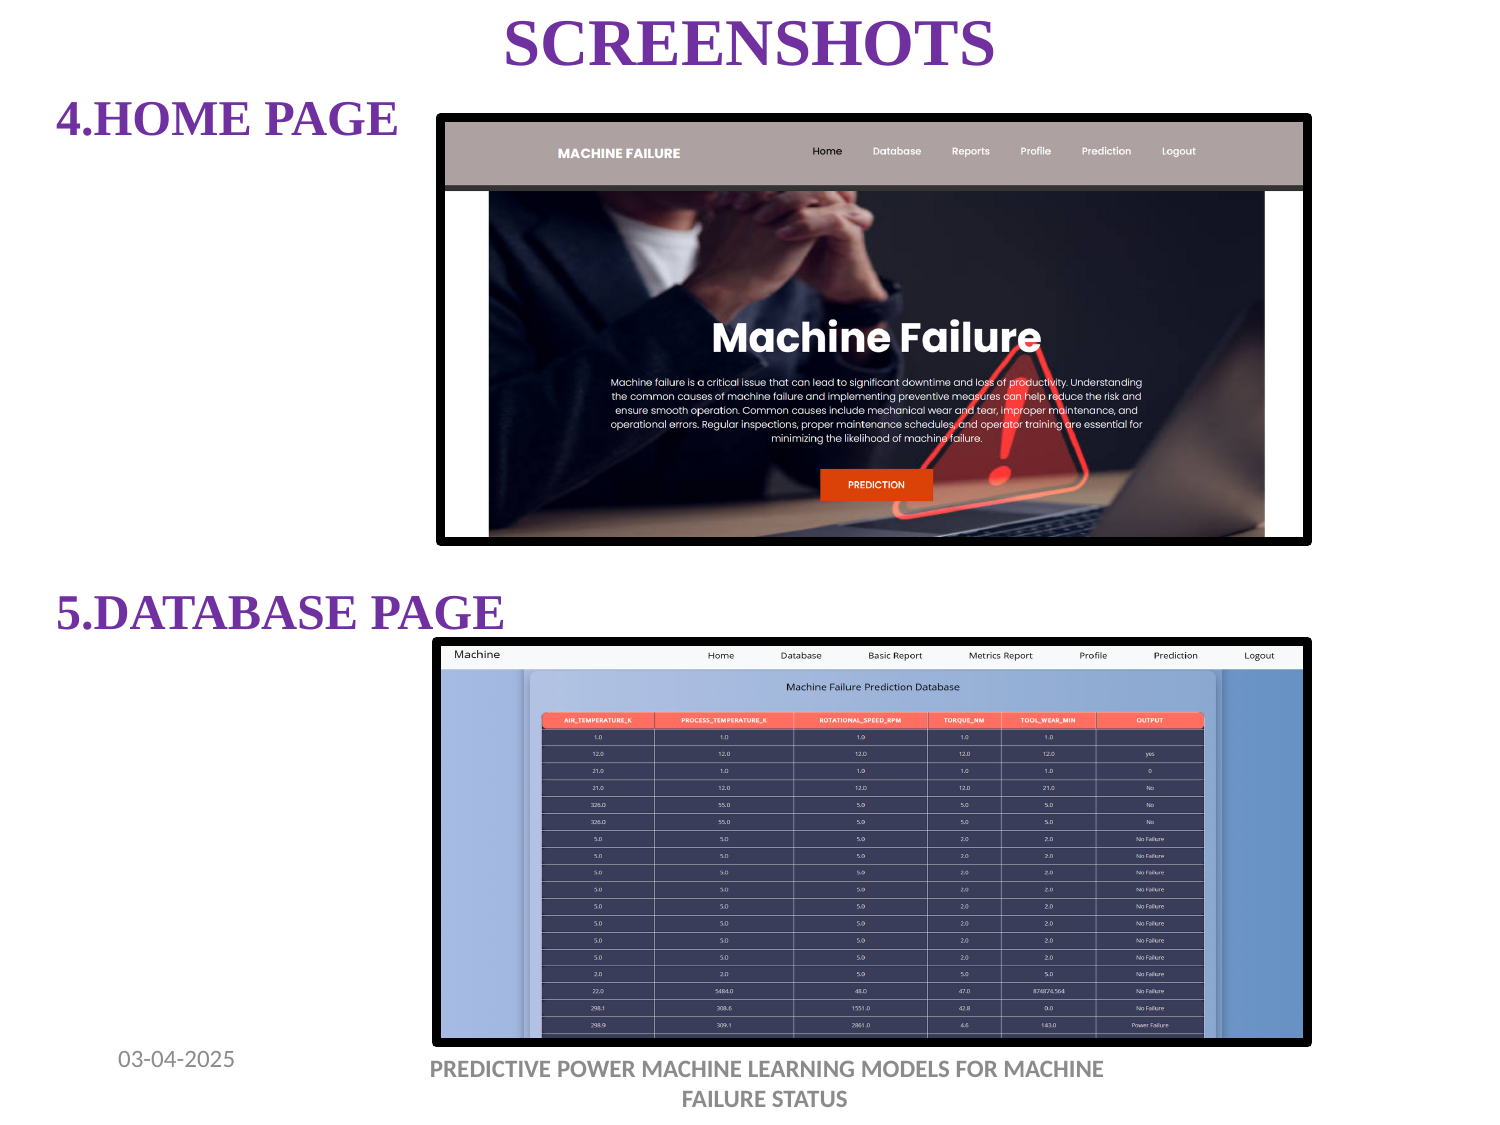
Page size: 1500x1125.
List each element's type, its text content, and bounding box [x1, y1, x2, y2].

title SCREENSHOTS [103, 0, 1397, 87]
footer PREDICTIVE POWER MACHINE LEARNING MODELS FOR MACHINE FAILURE STATUS [407, 1082, 1123, 1125]
text_box 5.DATABASE PAGE [41, 572, 792, 707]
text_box 4.HOME PAGE [41, 78, 792, 213]
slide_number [103, 1042, 441, 1103]
text_box [440, 117, 1308, 542]
text_box [436, 641, 1308, 1043]
slide_number [1059, 1042, 1397, 1103]
